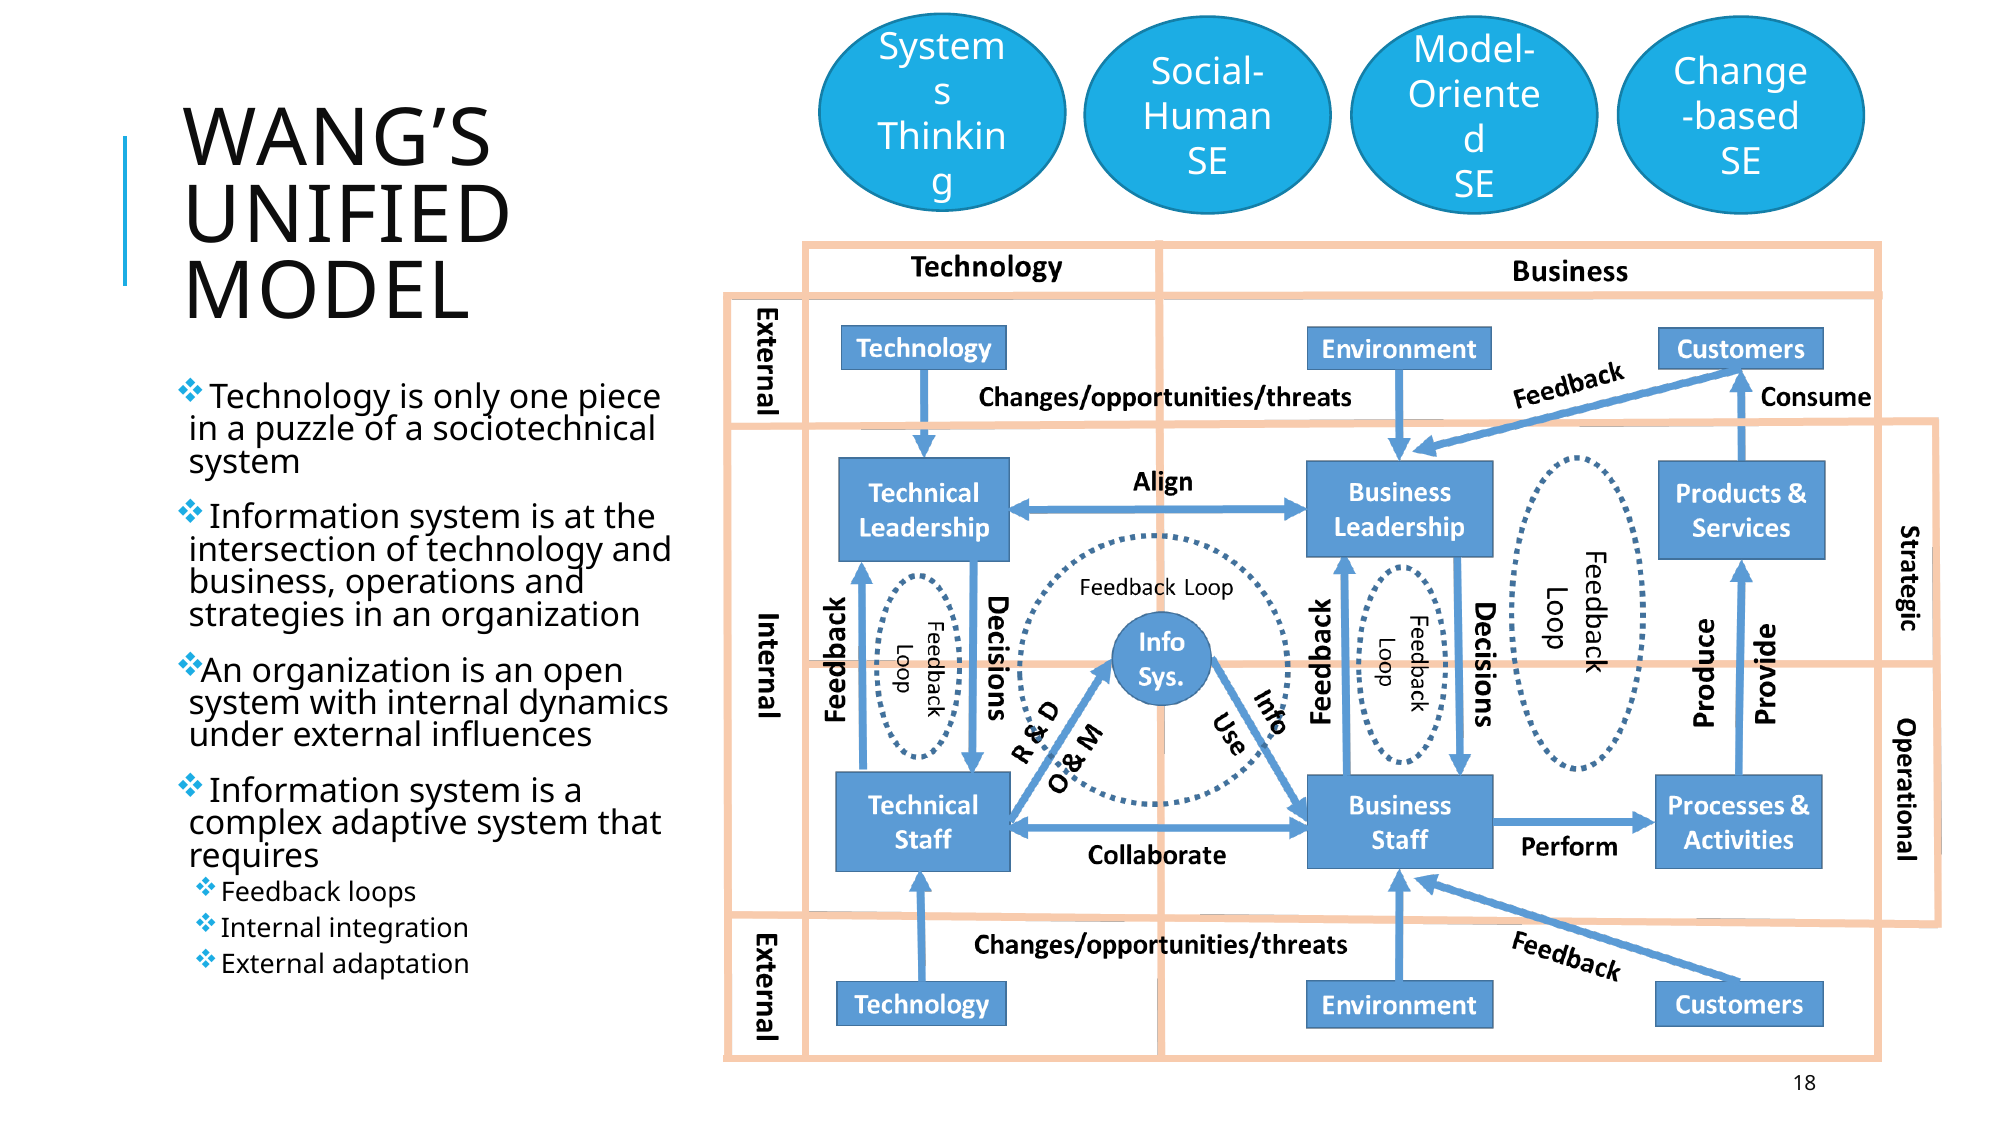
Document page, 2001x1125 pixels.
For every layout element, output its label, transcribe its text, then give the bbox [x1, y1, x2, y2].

picture [719, 236, 1942, 1062]
title Wang’s Unified Model [168, 96, 682, 342]
list Technology is only one piece in a puzzle of a sociotechnical system Information system is at the intersection of technology and business, operations and strategies in an organization An organization is an open system with internal dynamics under external influences Information system is a complex adaptive system that requires Feedback loops Internal integration External adaptation [168, 375, 682, 1020]
text_box Social-Human SE [1083, 15, 1332, 215]
text_box Change-based SE [1616, 15, 1866, 215]
slide_number 18 [1777, 1070, 1938, 1107]
text_box Systems Thinking [818, 12, 1067, 212]
text_box Model-Oriented SE [1350, 15, 1599, 215]
